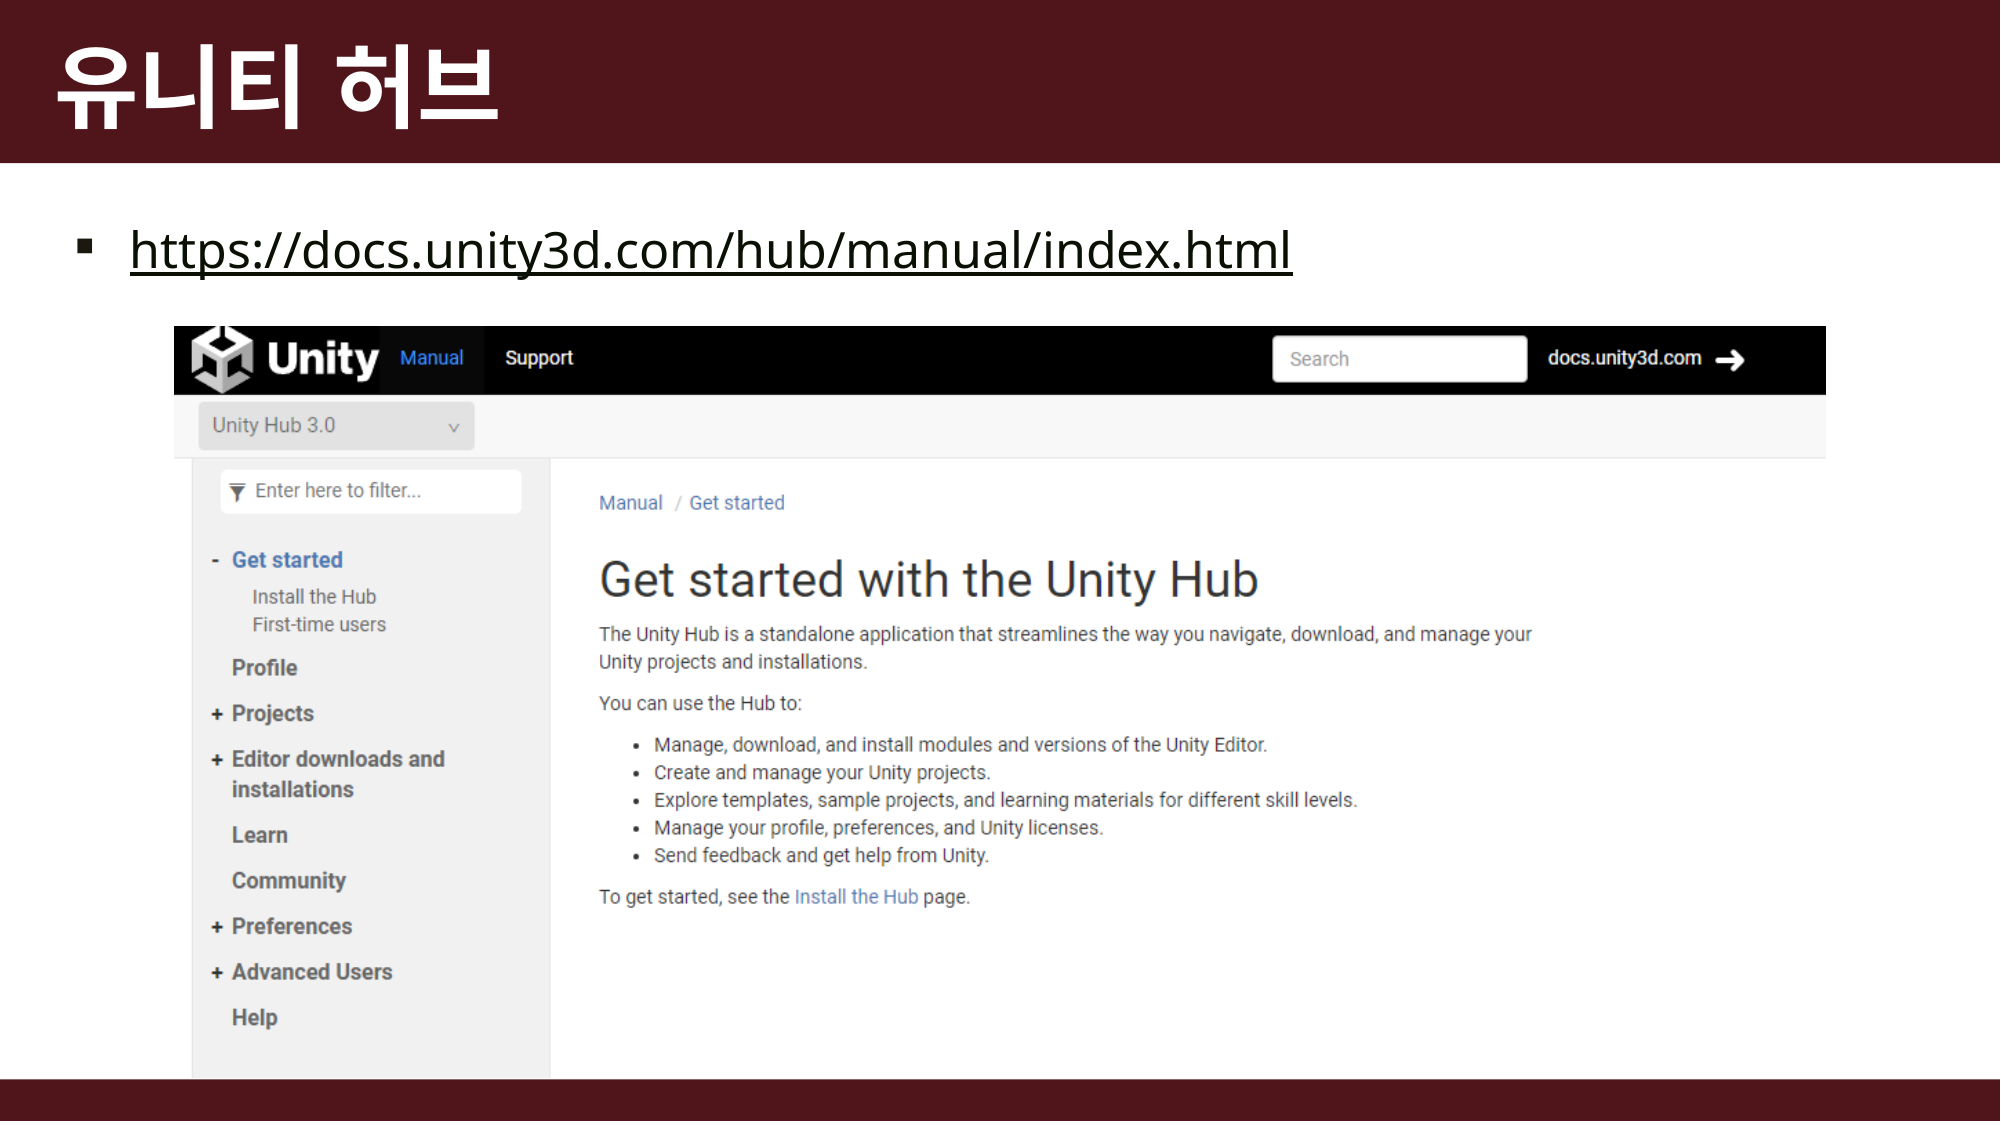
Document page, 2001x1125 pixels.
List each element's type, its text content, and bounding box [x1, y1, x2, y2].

picture [174, 326, 1826, 1078]
title 유니티 허브 [39, 34, 1978, 149]
text_box https://docs.unity3d.com/hub/manual/index.html [58, 211, 2000, 295]
